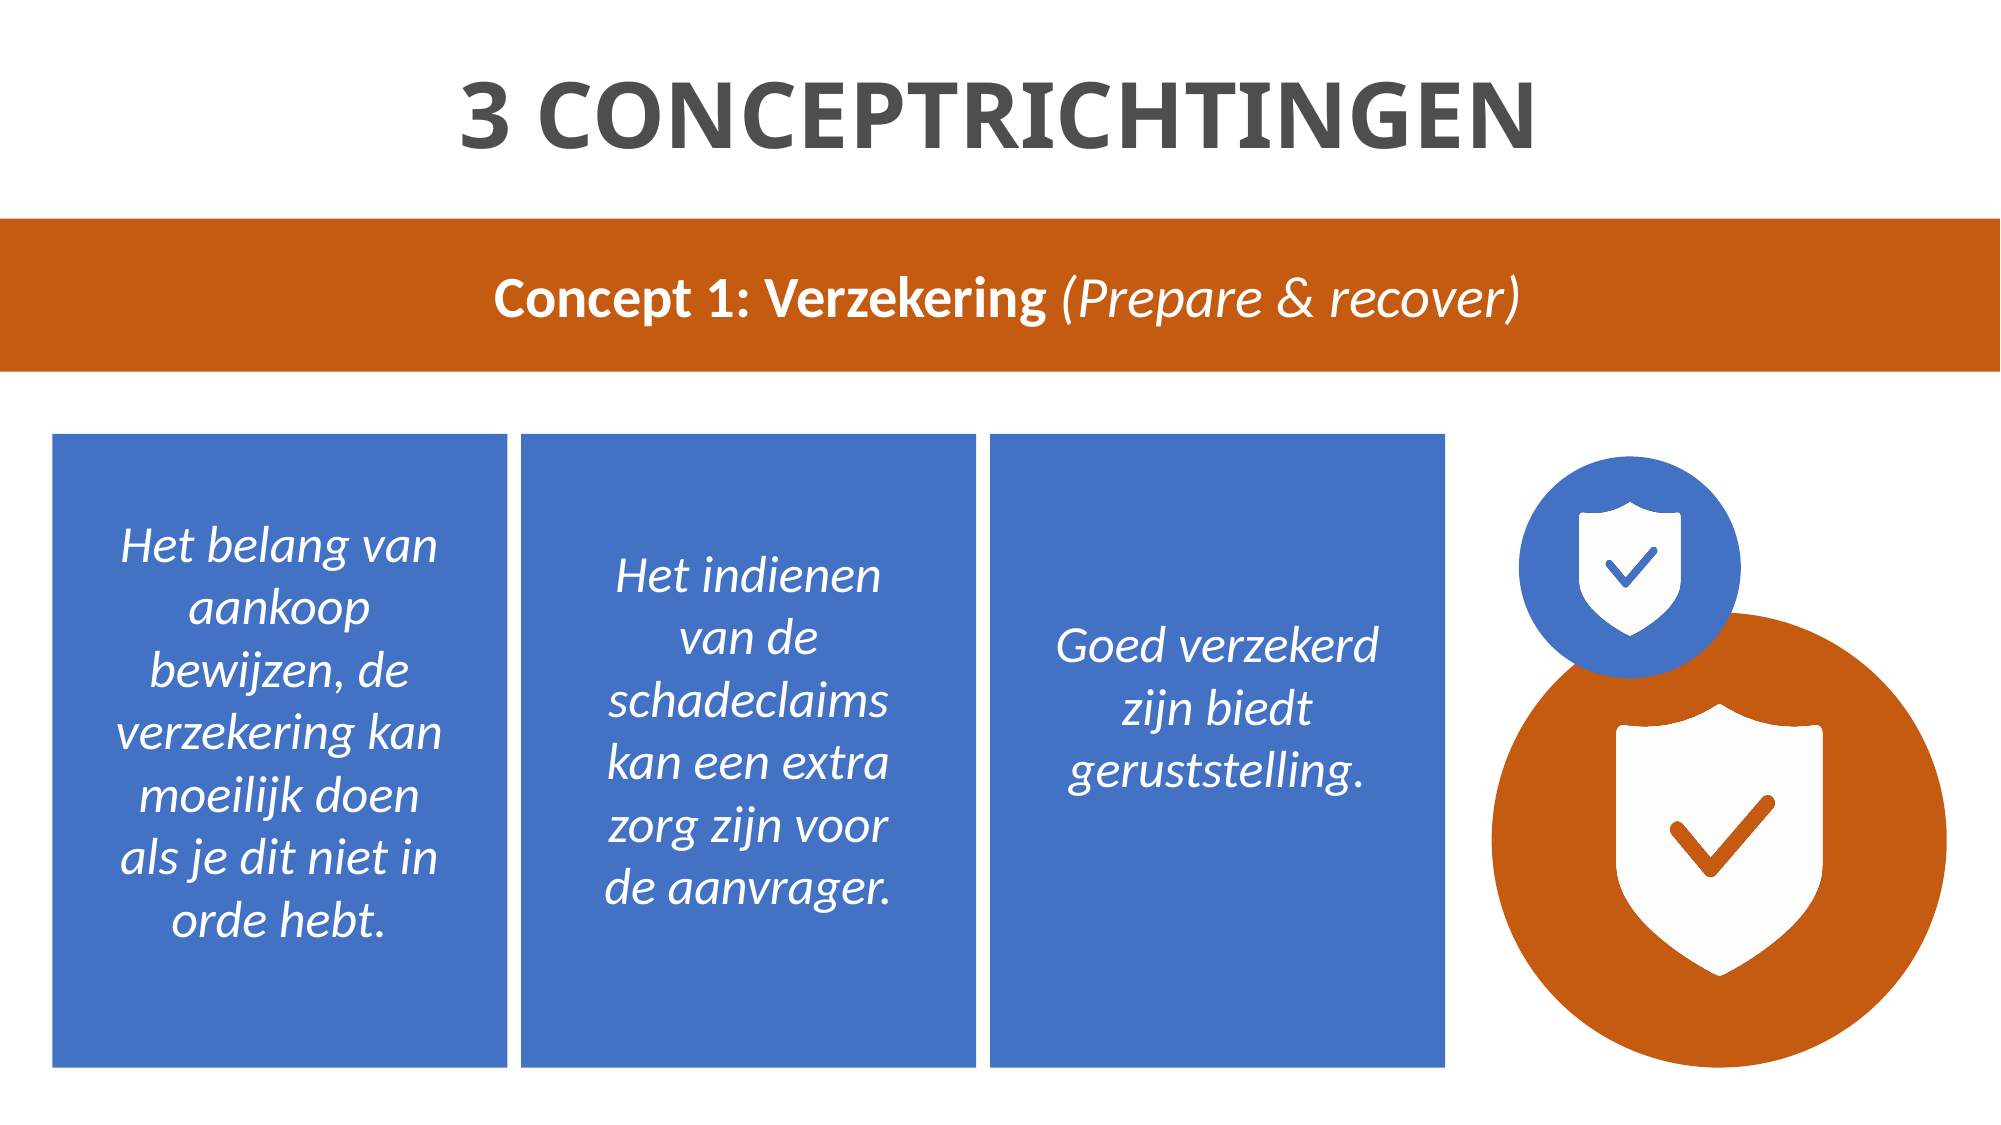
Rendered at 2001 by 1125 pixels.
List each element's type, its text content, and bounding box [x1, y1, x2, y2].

text_box 3 CONCEPTRICHTINGEN [127, 57, 1873, 181]
text_box [1517, 455, 1742, 680]
text_box [989, 433, 1446, 1069]
text_box Het indienen van de schadeclaims kan een extra zorg zijn voor de aanvrager. [563, 532, 934, 923]
text_box [520, 433, 977, 1069]
text_box Concept 1: Verzekering (Prepare & recover) [387, 252, 1630, 337]
text_box Het belang van aankoop bewijzen, de verzekering kan moeilijk doen als je dit niet in orde hebt. [90, 502, 469, 955]
text_box [51, 433, 508, 1069]
picture [1579, 502, 1681, 636]
text_box Goed verzekerd zijn biedt geruststelling. [1032, 603, 1403, 806]
picture [1616, 704, 1823, 976]
text_box [1490, 611, 1948, 1069]
text_box [0, 218, 2000, 373]
